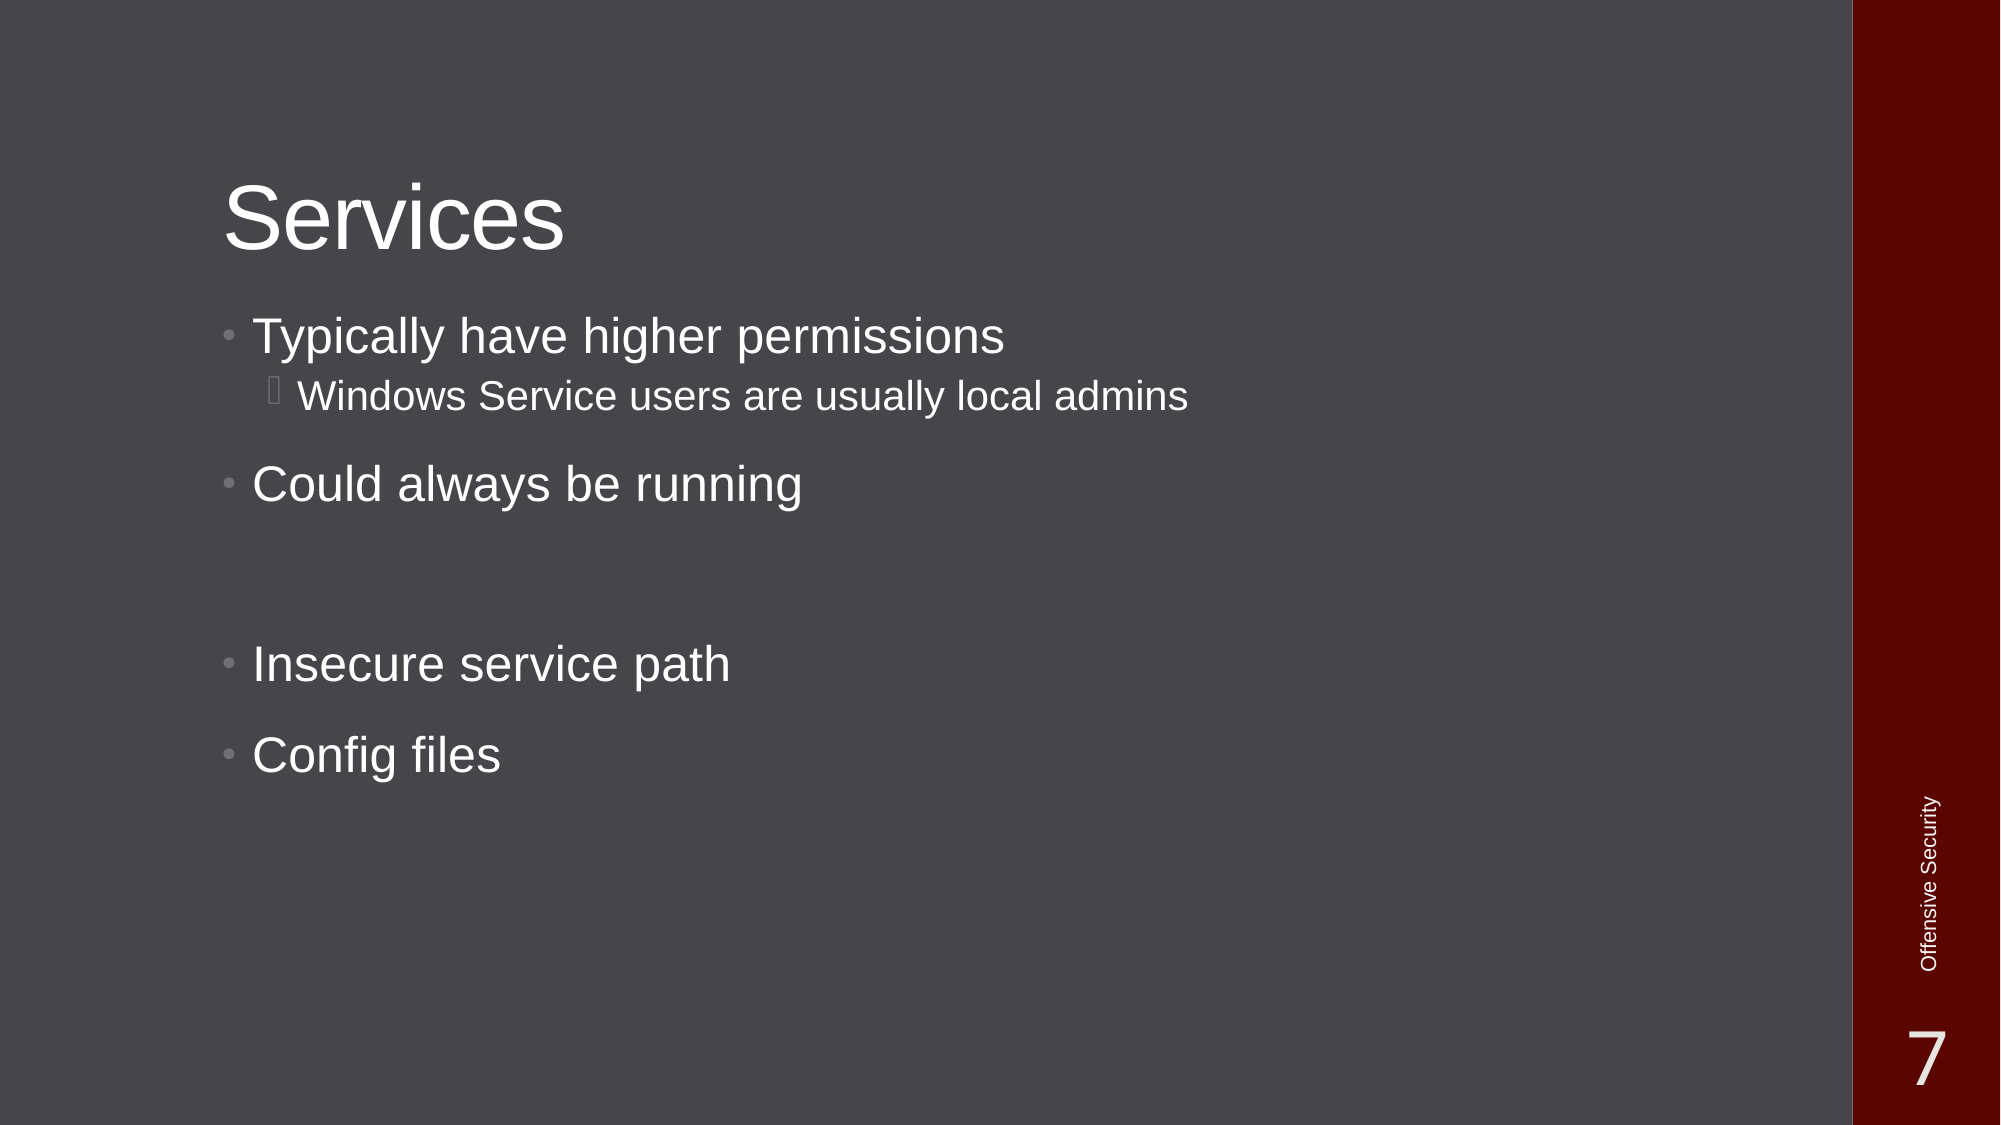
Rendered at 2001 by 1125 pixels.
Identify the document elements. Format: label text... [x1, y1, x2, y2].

list Typically have higher permissions Windows Service users are usually local admins Could always be running Insecure service path Config files [206, 299, 1617, 1014]
footer Offensive Security [1897, 400, 1958, 988]
slide_number 7 [1852, 1012, 2000, 1110]
title Services [206, 60, 1797, 278]
